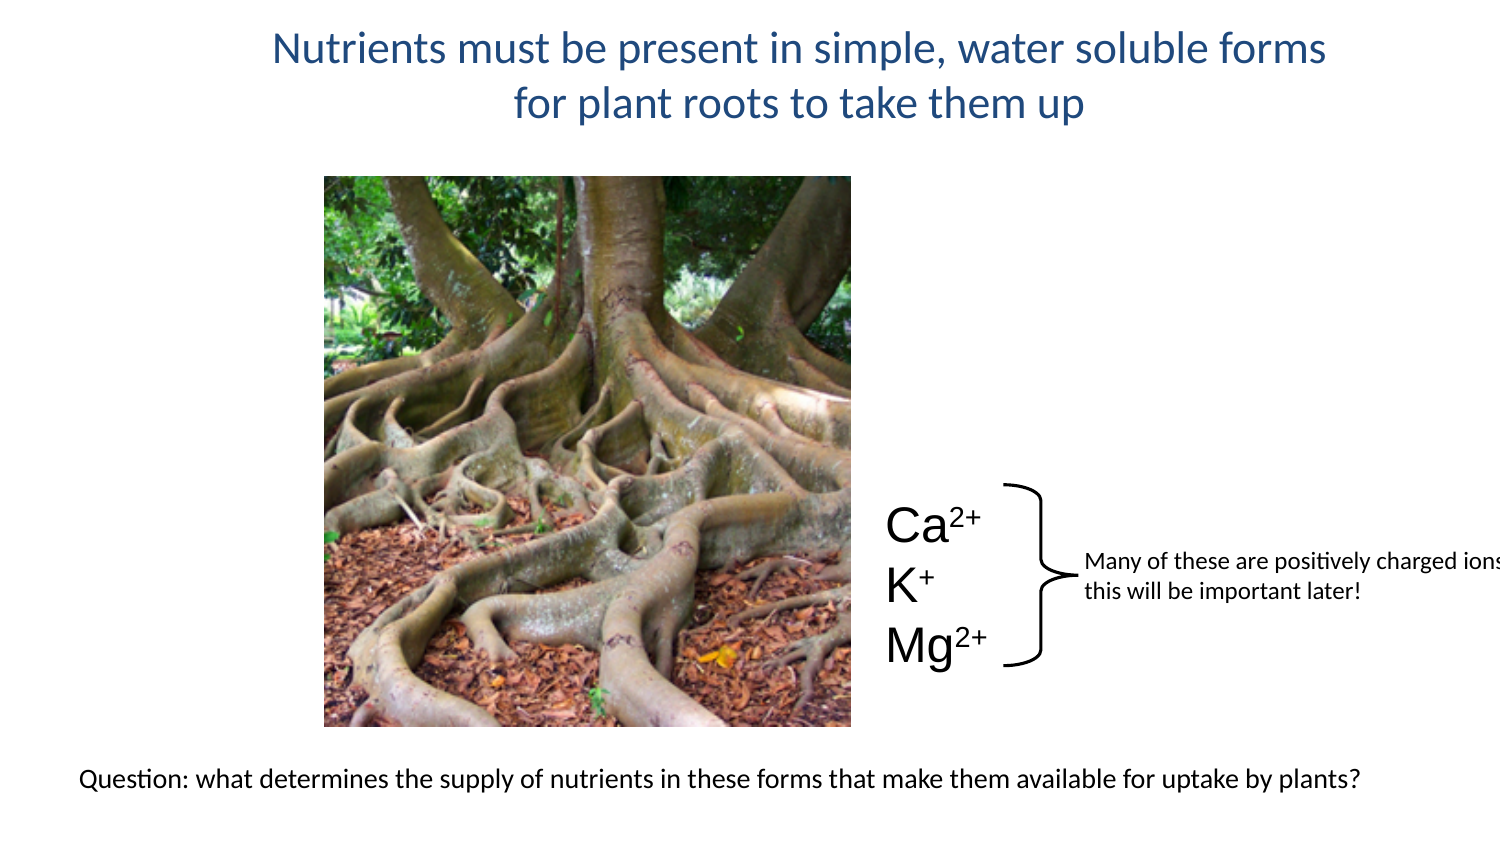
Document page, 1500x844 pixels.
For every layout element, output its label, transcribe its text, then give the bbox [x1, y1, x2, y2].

text_box Question: what determines the supply of nutrients in these forms that make them available for uptake by plants? [64, 752, 1465, 802]
text_box [1003, 484, 1069, 667]
text_box Ca2+ K+ Mg2+ [870, 484, 1039, 680]
text_box Many of these are positively charged ions…this will be important later! [1069, 537, 1500, 612]
text_box Nutrients must be present in simple, water soluble forms for plant roots to take them up [237, 9, 1363, 135]
picture [324, 176, 851, 727]
